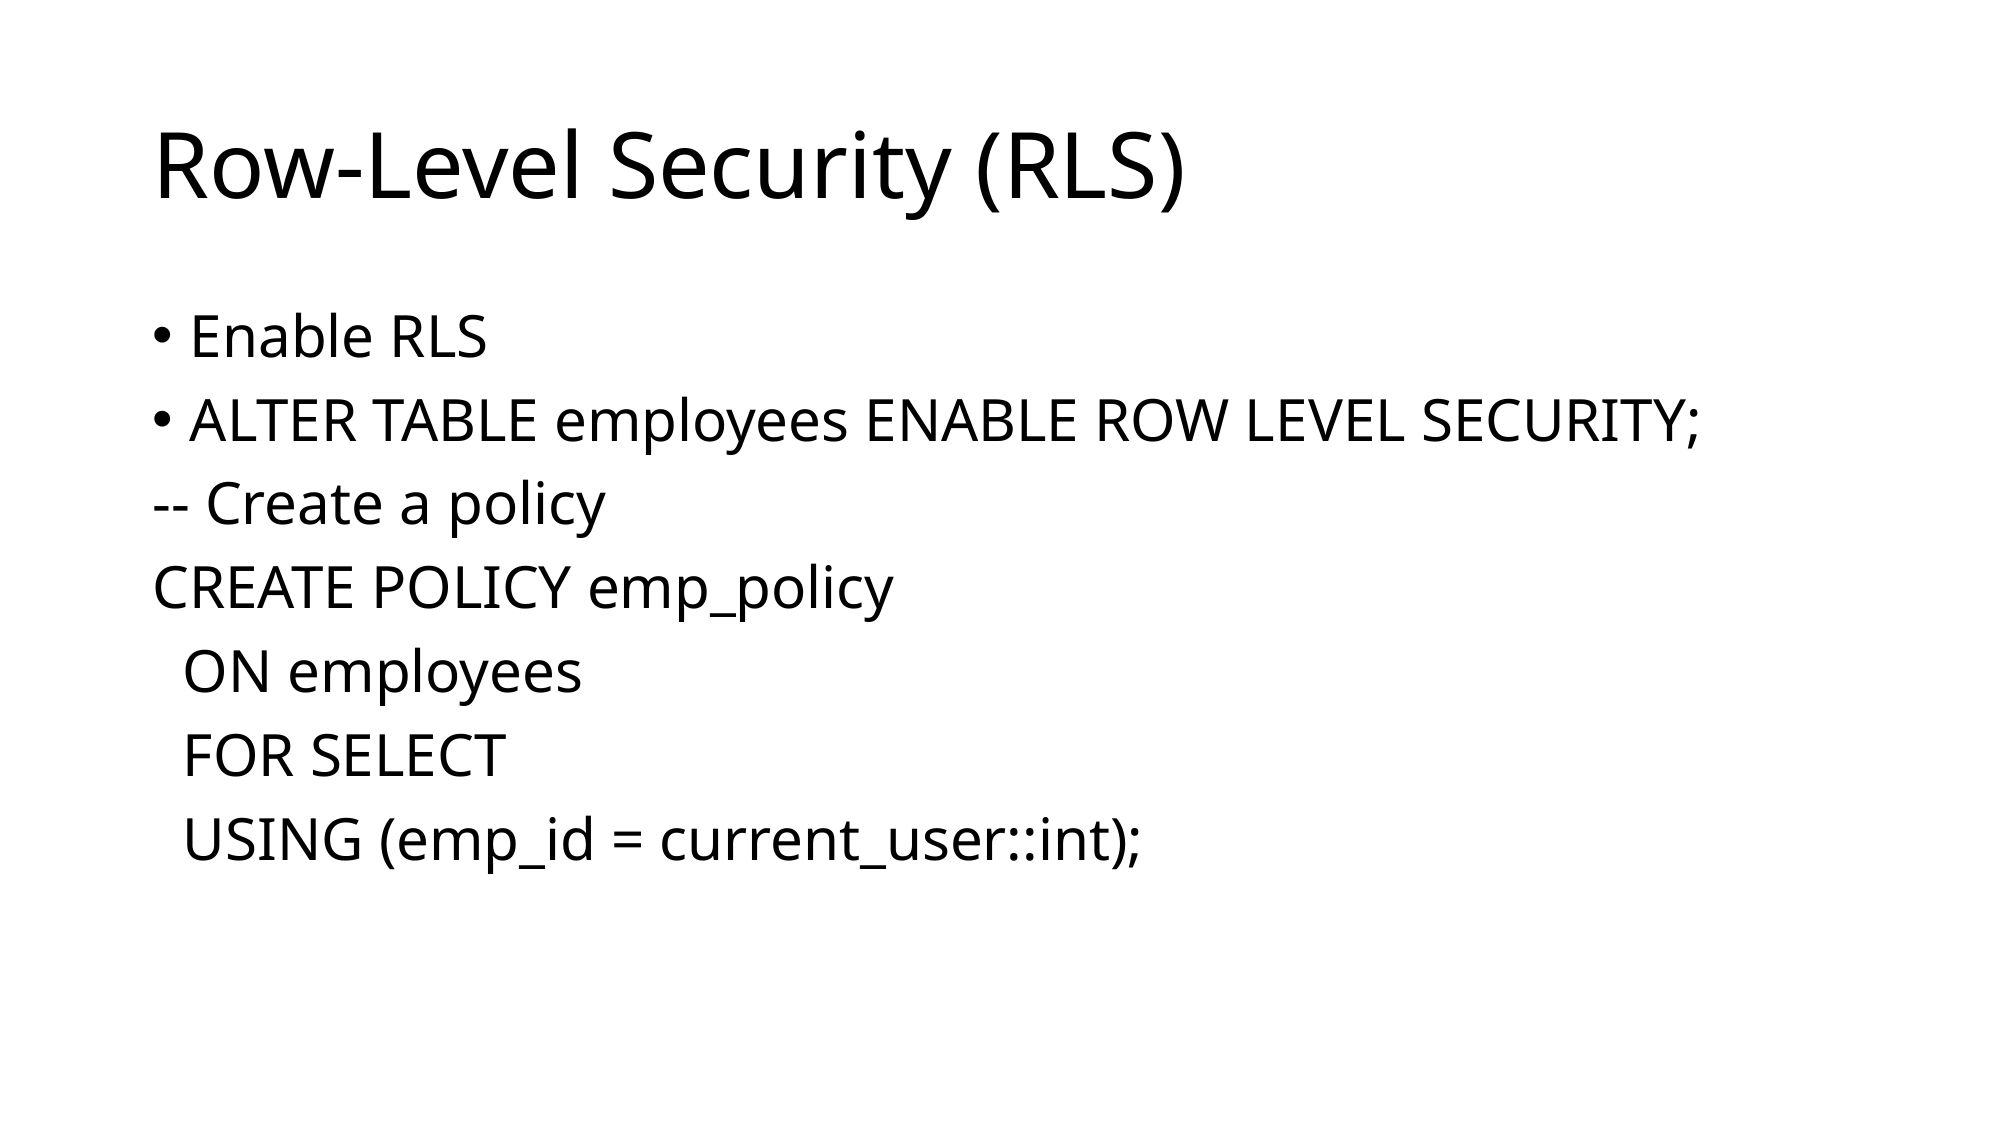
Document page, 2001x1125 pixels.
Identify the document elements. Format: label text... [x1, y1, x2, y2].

title Row-Level Security (RLS) [137, 59, 1863, 278]
list Enable RLS ALTER TABLE employees ENABLE ROW LEVEL SECURITY; -- Create a policy CREATE POLICY emp_policy ON employees FOR SELECT USING (emp_id = current_user::int); [137, 299, 1863, 1014]
